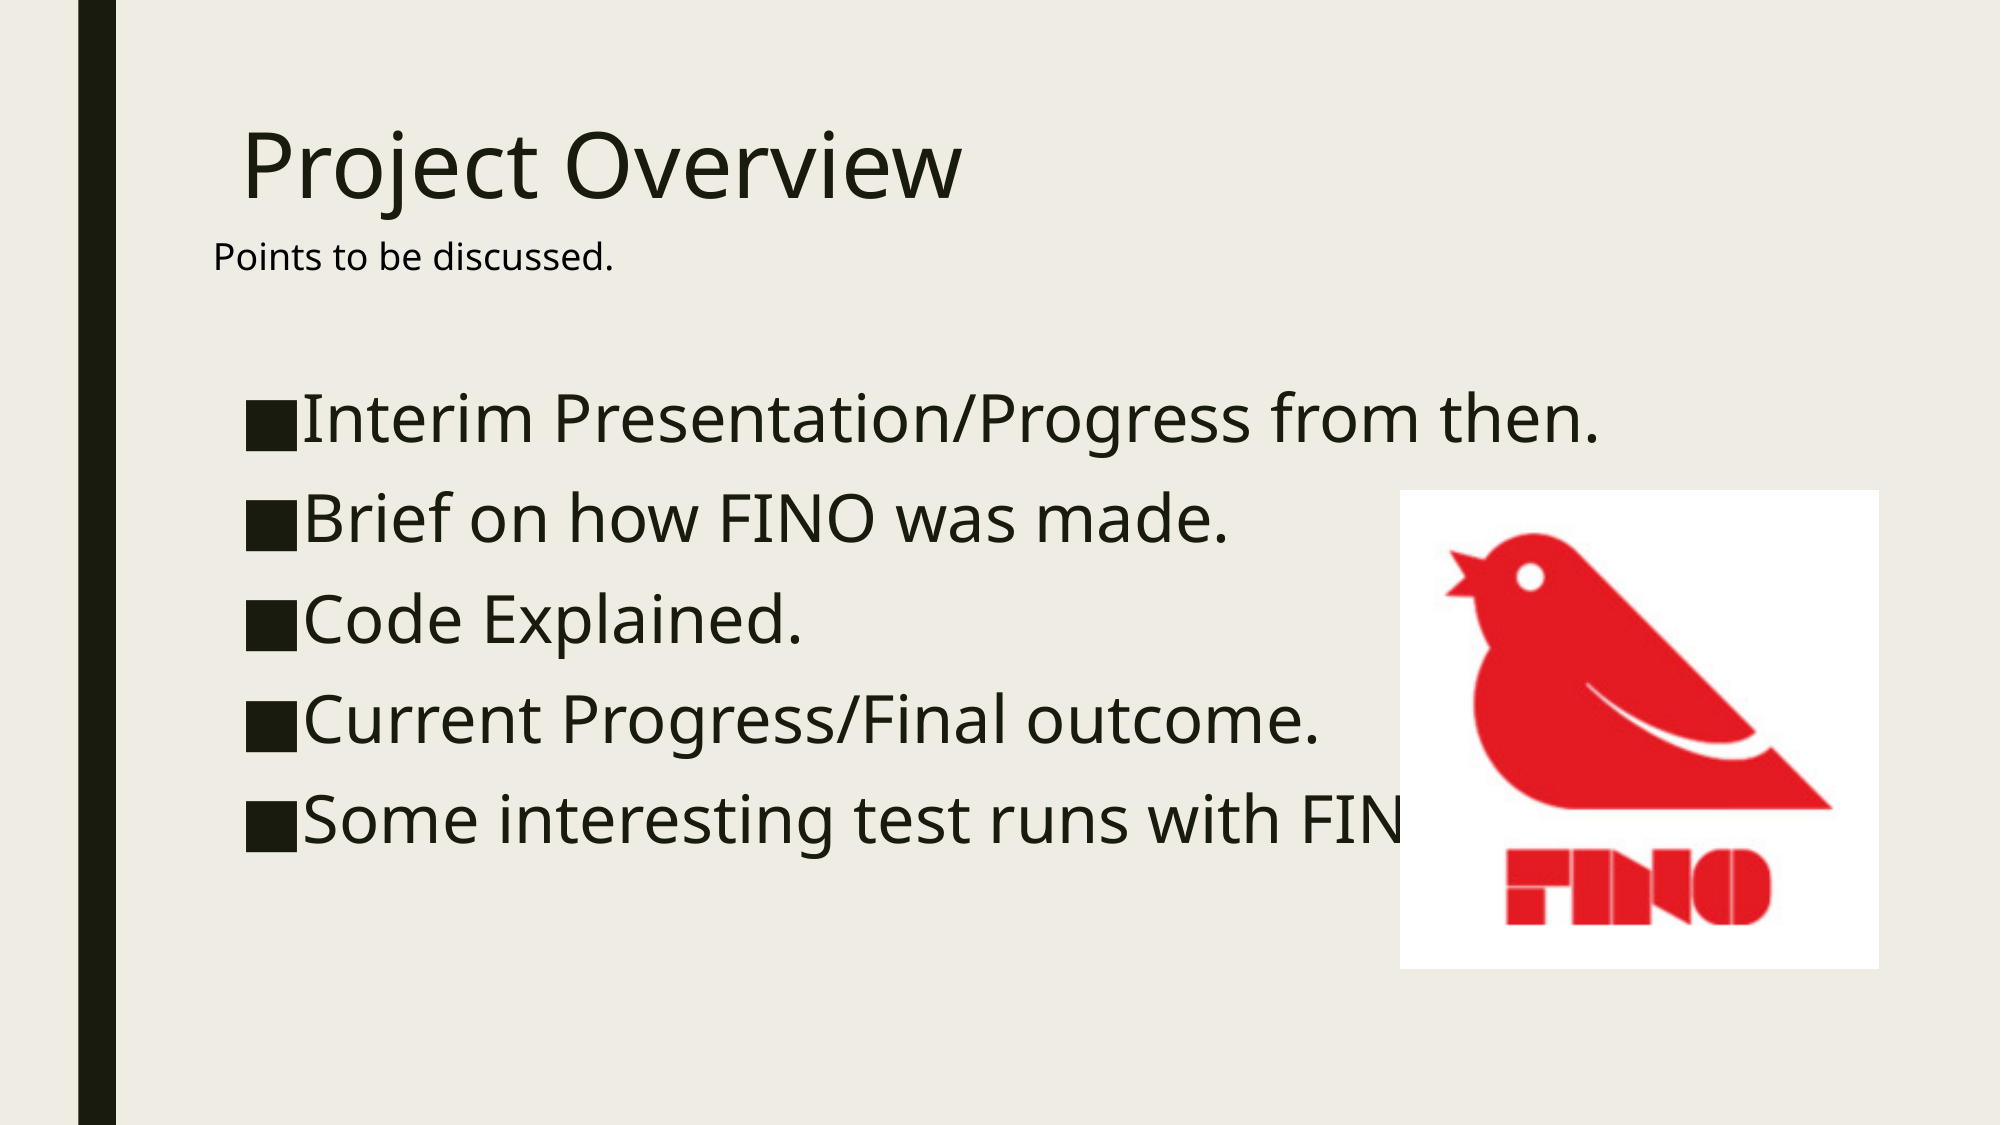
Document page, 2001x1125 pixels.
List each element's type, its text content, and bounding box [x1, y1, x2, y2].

title Project Overview [225, 112, 1800, 227]
list Interim Presentation/Progress from then. Brief on how FINO was made. Code Explained. Current Progress/Final outcome. Some interesting test runs with FINO! [225, 375, 1817, 1008]
text_box Points to be discussed. [198, 226, 630, 286]
picture [1400, 490, 1879, 969]
